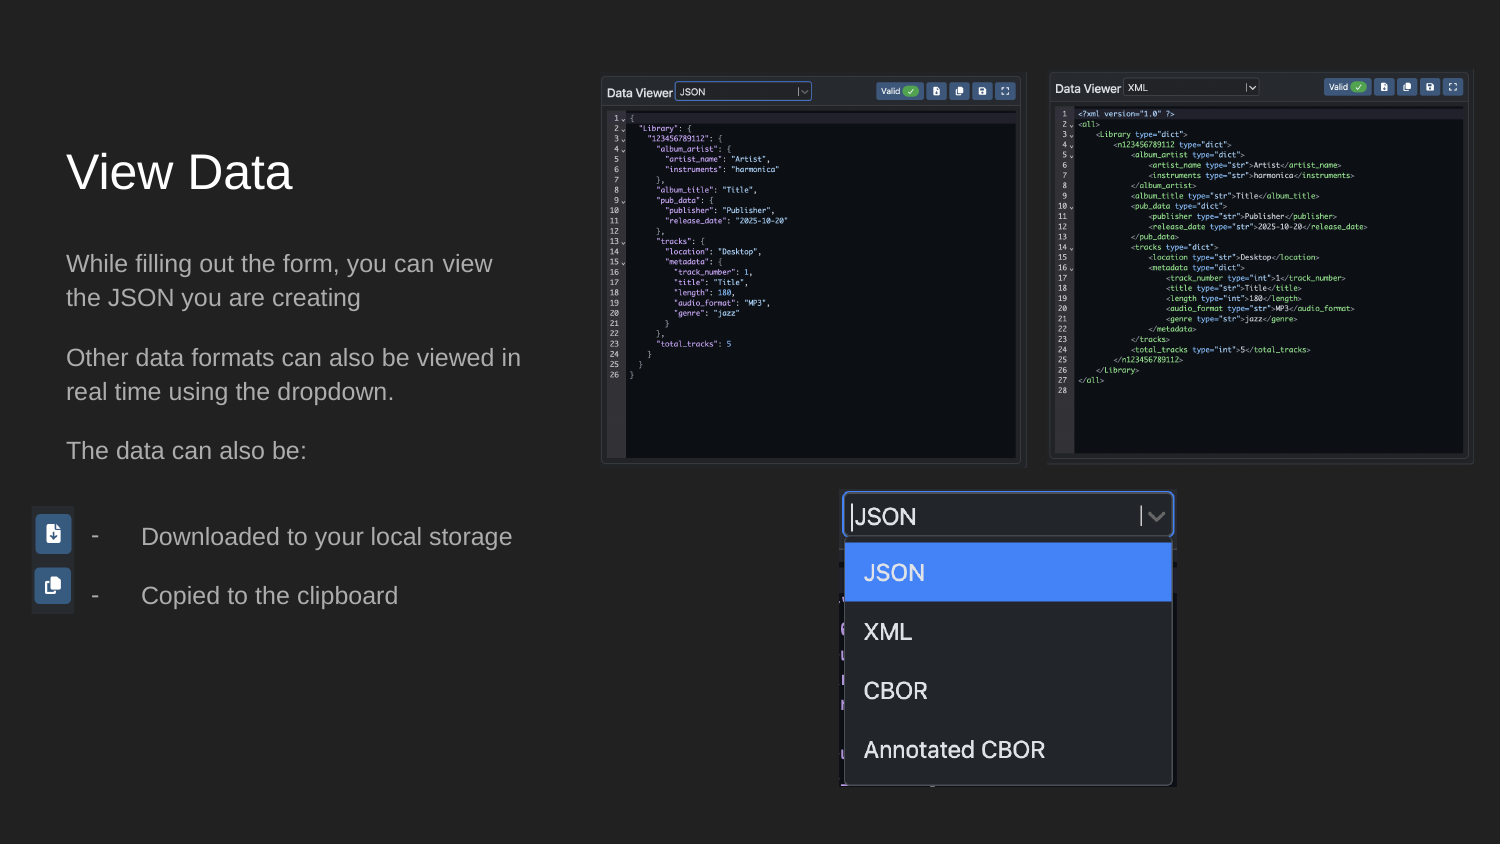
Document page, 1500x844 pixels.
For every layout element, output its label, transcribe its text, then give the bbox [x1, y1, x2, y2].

picture [31, 505, 75, 615]
picture [599, 72, 1027, 469]
picture [1047, 69, 1475, 466]
list While filling out the form, you can view the JSON you are creating Other data formats can also be viewed in real time using the dropdown. The data can also be: Downloaded to your local storage Copied to the clipboard [51, 227, 548, 750]
picture [839, 488, 1177, 787]
title View Data [51, 91, 512, 216]
